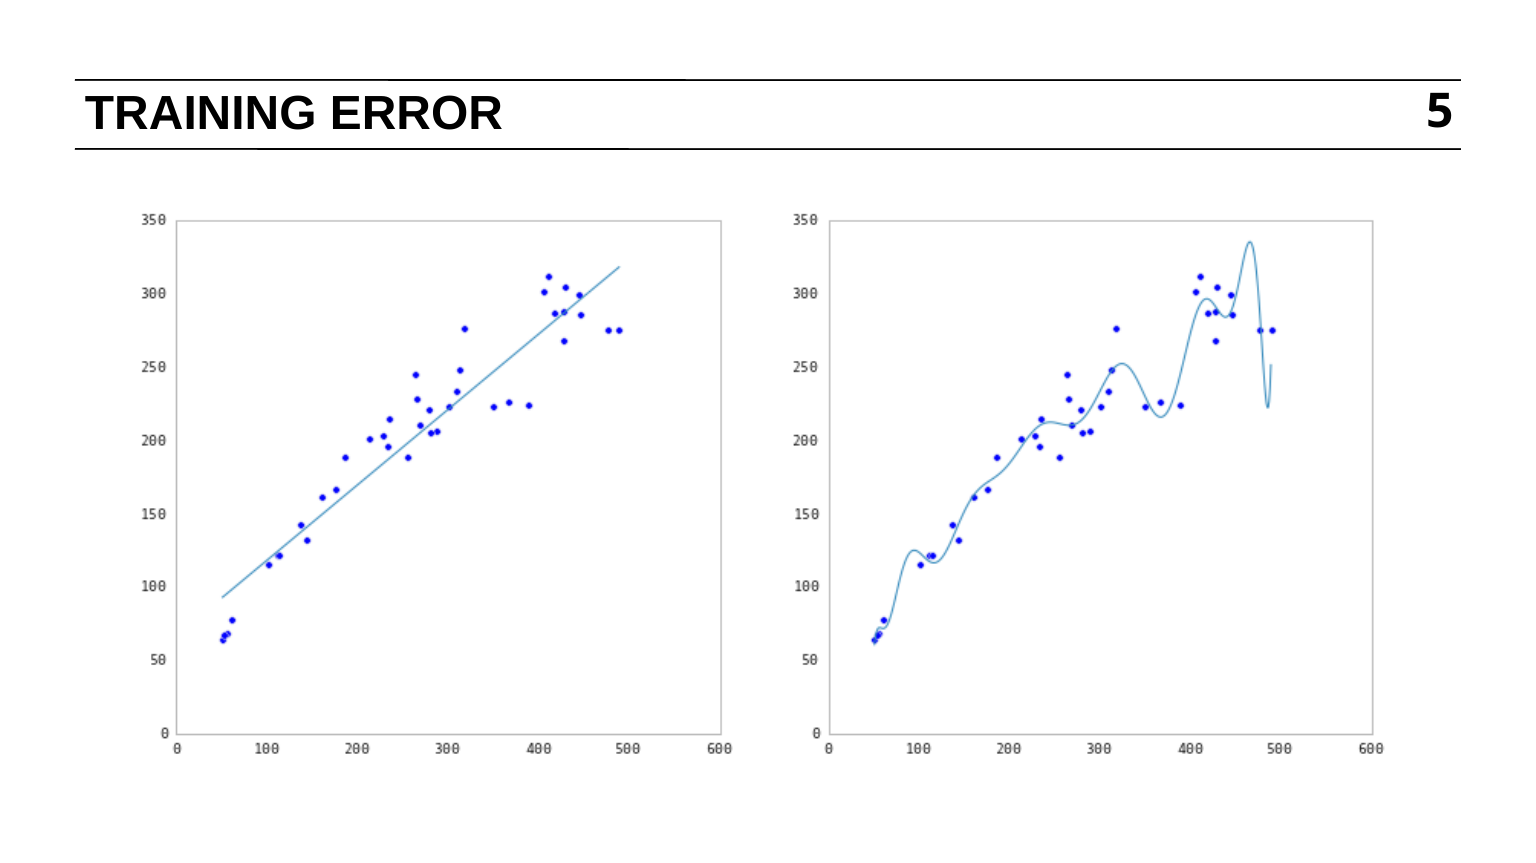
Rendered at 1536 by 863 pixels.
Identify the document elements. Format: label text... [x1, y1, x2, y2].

title TRAINING ERROR [76, 82, 1369, 251]
slide_number 5 [1424, 83, 1456, 142]
picture [123, 199, 1412, 780]
